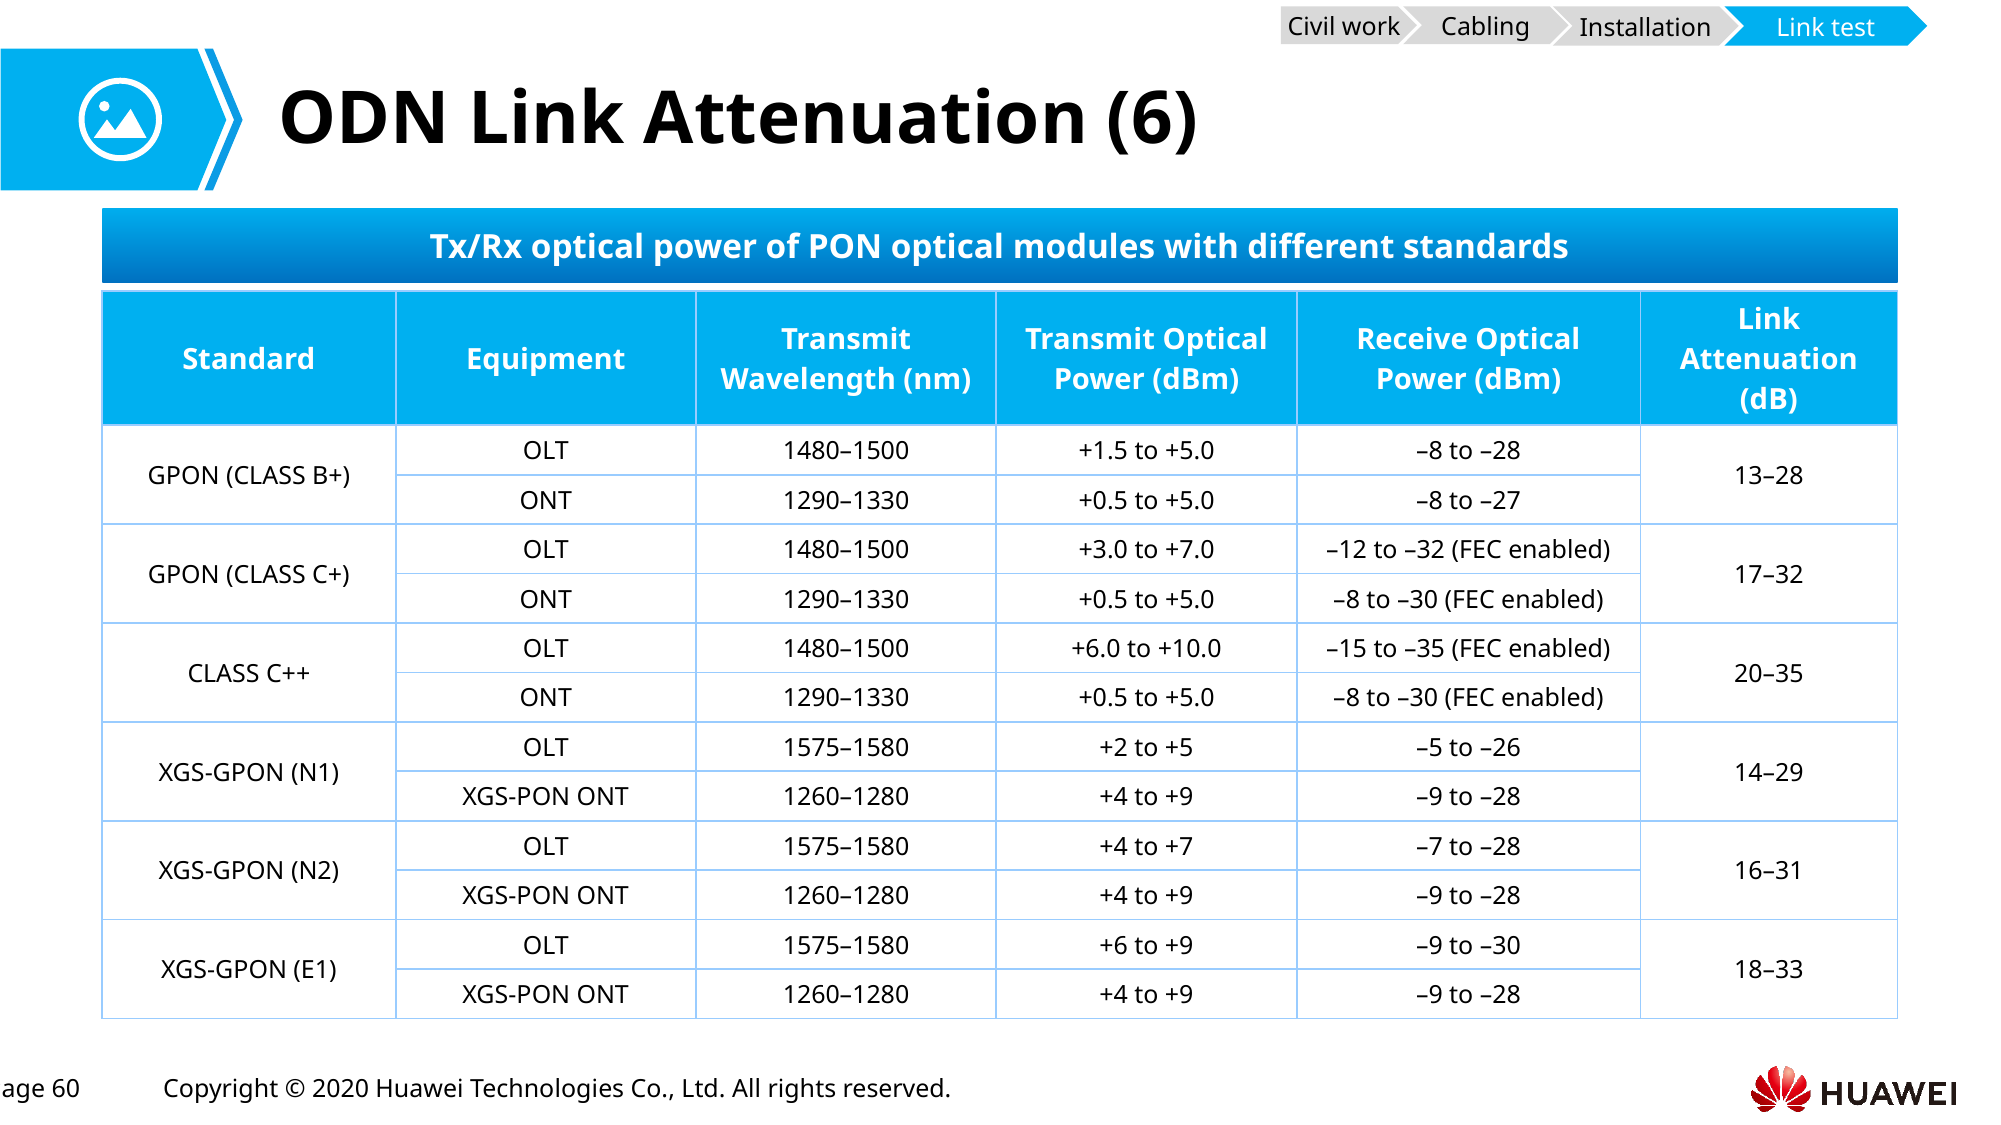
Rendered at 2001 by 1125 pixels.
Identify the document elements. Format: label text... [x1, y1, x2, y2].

table_cell ONT [397, 673, 695, 721]
table_cell +0.5 to +5.0 [997, 673, 1296, 721]
table_cell OLT [397, 822, 695, 869]
table_cell XGS-GPON (N2) [103, 822, 395, 919]
table_cell –9 to –28 [1298, 970, 1640, 1018]
table_cell XGS-GPON (N1) [103, 723, 395, 820]
table_cell –9 to –28 [1298, 772, 1640, 820]
table_cell XGS-PON ONT [397, 871, 695, 919]
table_cell XGS-GPON (E1) [103, 920, 395, 1018]
table_cell 1260–1280 [697, 970, 995, 1018]
picture [1751, 1066, 1956, 1112]
table_cell –8 to –30 (FEC enabled) [1298, 574, 1640, 622]
table_cell 16–31 [1641, 822, 1897, 919]
table_header Standard [103, 292, 395, 424]
table_cell +4 to +9 [997, 772, 1296, 820]
table_cell +0.5 to +5.0 [997, 574, 1296, 622]
table_cell +1.5 to +5.0 [997, 426, 1296, 474]
table_cell +4 to +9 [997, 871, 1296, 919]
table_cell 1575–1580 [697, 723, 995, 770]
table_cell –8 to –28 [1298, 426, 1640, 474]
table_cell OLT [397, 624, 695, 672]
table_cell 1575–1580 [697, 920, 995, 968]
text_box Cabling [1403, 6, 1569, 45]
text_box Civil work [1280, 6, 1417, 45]
table_cell 1290–1330 [697, 574, 995, 622]
table_cell –8 to –27 [1298, 476, 1640, 523]
table_cell –15 to –35 (FEC enabled) [1298, 624, 1640, 672]
table_cell CLASS C++ [103, 624, 395, 721]
table_cell OLT [397, 426, 695, 474]
table_cell GPON (CLASS C+) [103, 525, 395, 622]
table_cell –7 to –28 [1298, 822, 1640, 869]
table_cell +6.0 to +10.0 [997, 624, 1296, 672]
table_cell 20–35 [1641, 624, 1897, 721]
table_cell 1260–1280 [697, 871, 995, 919]
table_cell +0.5 to +5.0 [997, 476, 1296, 523]
table_header Transmit Wavelength (nm) [697, 292, 995, 424]
table_cell 14–29 [1641, 723, 1897, 820]
table_cell –9 to –30 [1298, 920, 1640, 968]
table_cell XGS-PON ONT [397, 772, 695, 820]
table_cell +4 to +7 [997, 822, 1296, 869]
table_cell XGS-PON ONT [397, 970, 695, 1018]
table_cell –9 to –28 [1298, 871, 1640, 919]
table_cell ONT [397, 476, 695, 523]
table_cell +3.0 to +7.0 [997, 525, 1296, 573]
table_cell +2 to +5 [997, 723, 1296, 770]
table_header Transmit Optical Power (dBm) [997, 292, 1296, 424]
table_cell OLT [397, 723, 695, 770]
text_box Tx/Rx optical power of PON optical modules with different standards [102, 208, 1898, 283]
table_cell 1260–1280 [697, 772, 995, 820]
table_cell 1290–1330 [697, 673, 995, 721]
table_cell 17–32 [1641, 525, 1897, 622]
text_box Installation [1552, 6, 1739, 46]
table_cell 1480–1500 [697, 426, 995, 474]
table_cell 18–33 [1641, 920, 1897, 1018]
table_cell GPON (CLASS B+) [103, 426, 395, 523]
table_cell +6 to +9 [997, 920, 1296, 968]
table_cell +4 to +9 [997, 970, 1296, 1018]
table_cell 1480–1500 [697, 624, 995, 672]
title ODN Link Attenuation (6) [261, 67, 1875, 173]
table_header Link Attenuation (dB) [1641, 292, 1897, 424]
table_cell –8 to –30 (FEC enabled) [1298, 673, 1640, 721]
table_cell OLT [397, 920, 695, 968]
table_cell –12 to –32 (FEC enabled) [1298, 525, 1640, 573]
table_cell 1290–1330 [697, 476, 995, 523]
table_cell 1480–1500 [697, 525, 995, 573]
text_box Link test [1724, 6, 1928, 46]
table_cell 13–28 [1641, 426, 1897, 523]
table_header Equipment [397, 292, 695, 424]
table_cell OLT [397, 525, 695, 573]
table_cell –5 to –26 [1298, 723, 1640, 770]
table_header Receive Optical Power (dBm) [1298, 292, 1640, 424]
table_cell 1575–1580 [697, 822, 995, 869]
table_cell ONT [397, 574, 695, 622]
